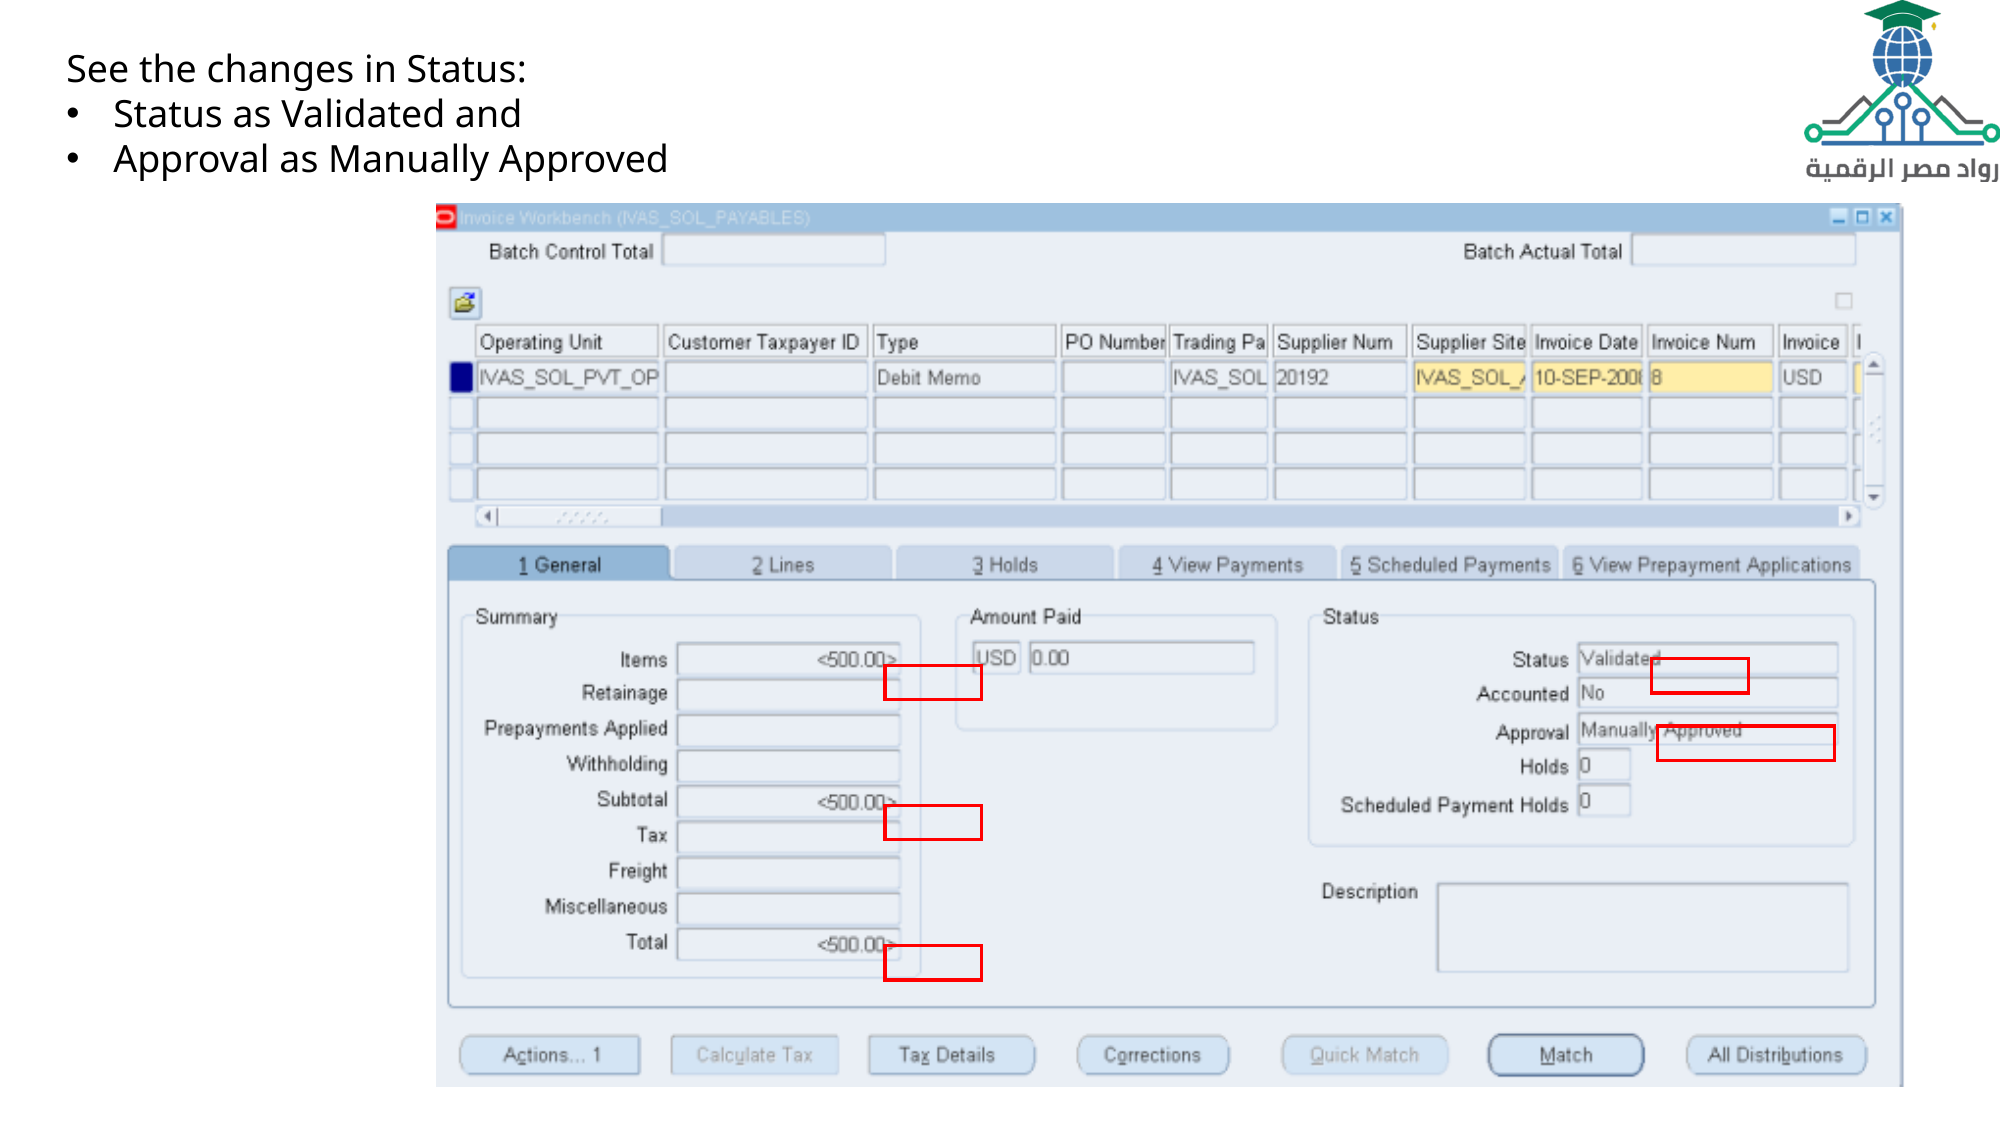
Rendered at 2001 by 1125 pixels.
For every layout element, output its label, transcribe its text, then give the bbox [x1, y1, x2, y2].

text_box See the changes in Status: Status as Validated and Approval as Manually Approved [51, 37, 1052, 188]
picture [435, 203, 1908, 1088]
picture [1804, 0, 2000, 183]
